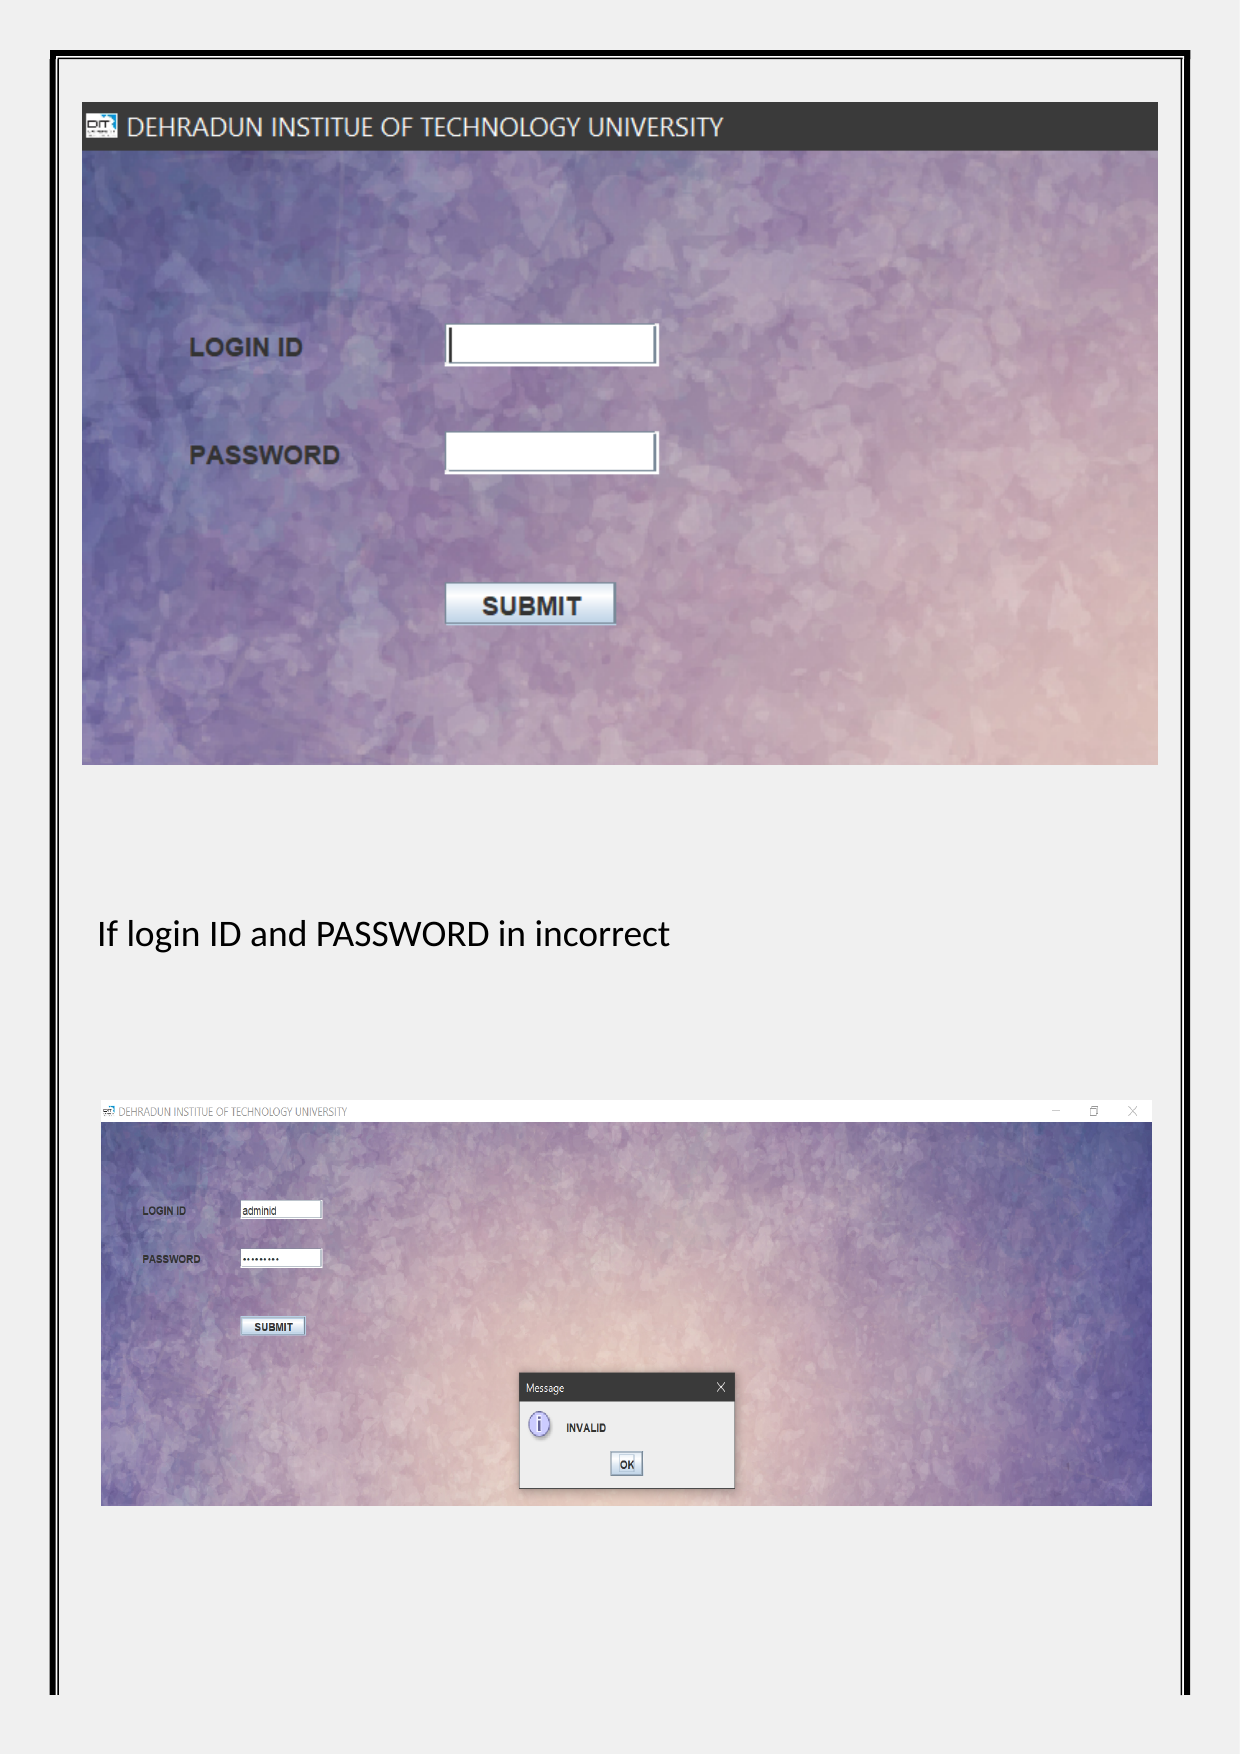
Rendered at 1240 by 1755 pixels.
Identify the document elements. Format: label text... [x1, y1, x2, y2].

picture [81, 101, 1158, 765]
picture [101, 1099, 1152, 1507]
text_box If login ID and PASSWORD in incorrect [82, 902, 1158, 962]
